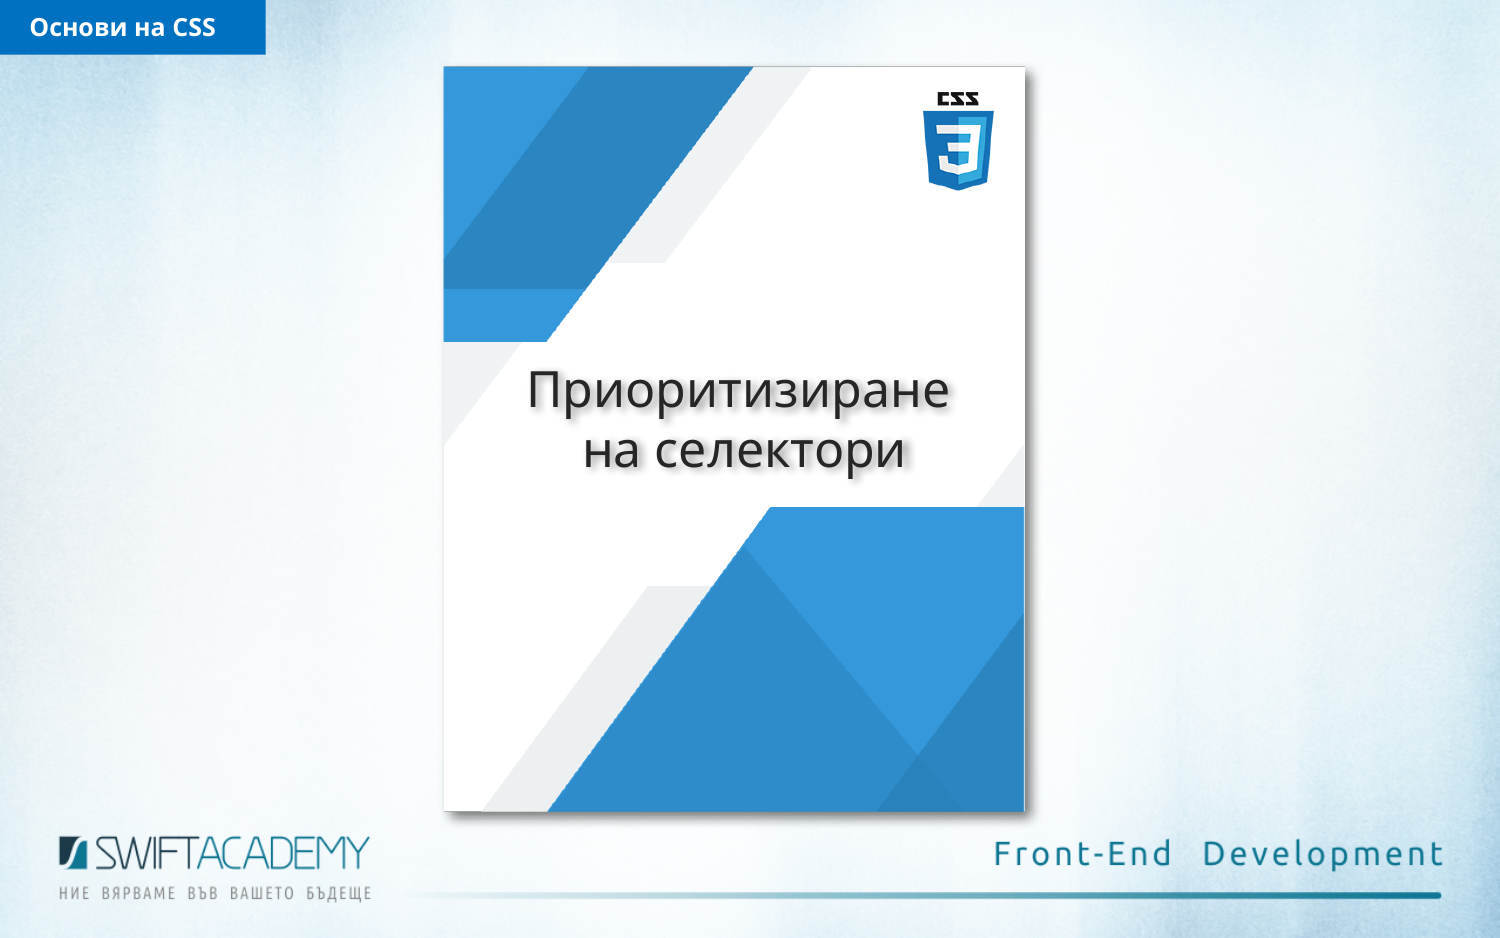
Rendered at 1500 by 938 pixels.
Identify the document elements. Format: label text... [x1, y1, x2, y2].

text_box [0, 0, 267, 56]
text_box Основи на CSS [14, 4, 266, 49]
picture [0, 0, 1500, 938]
